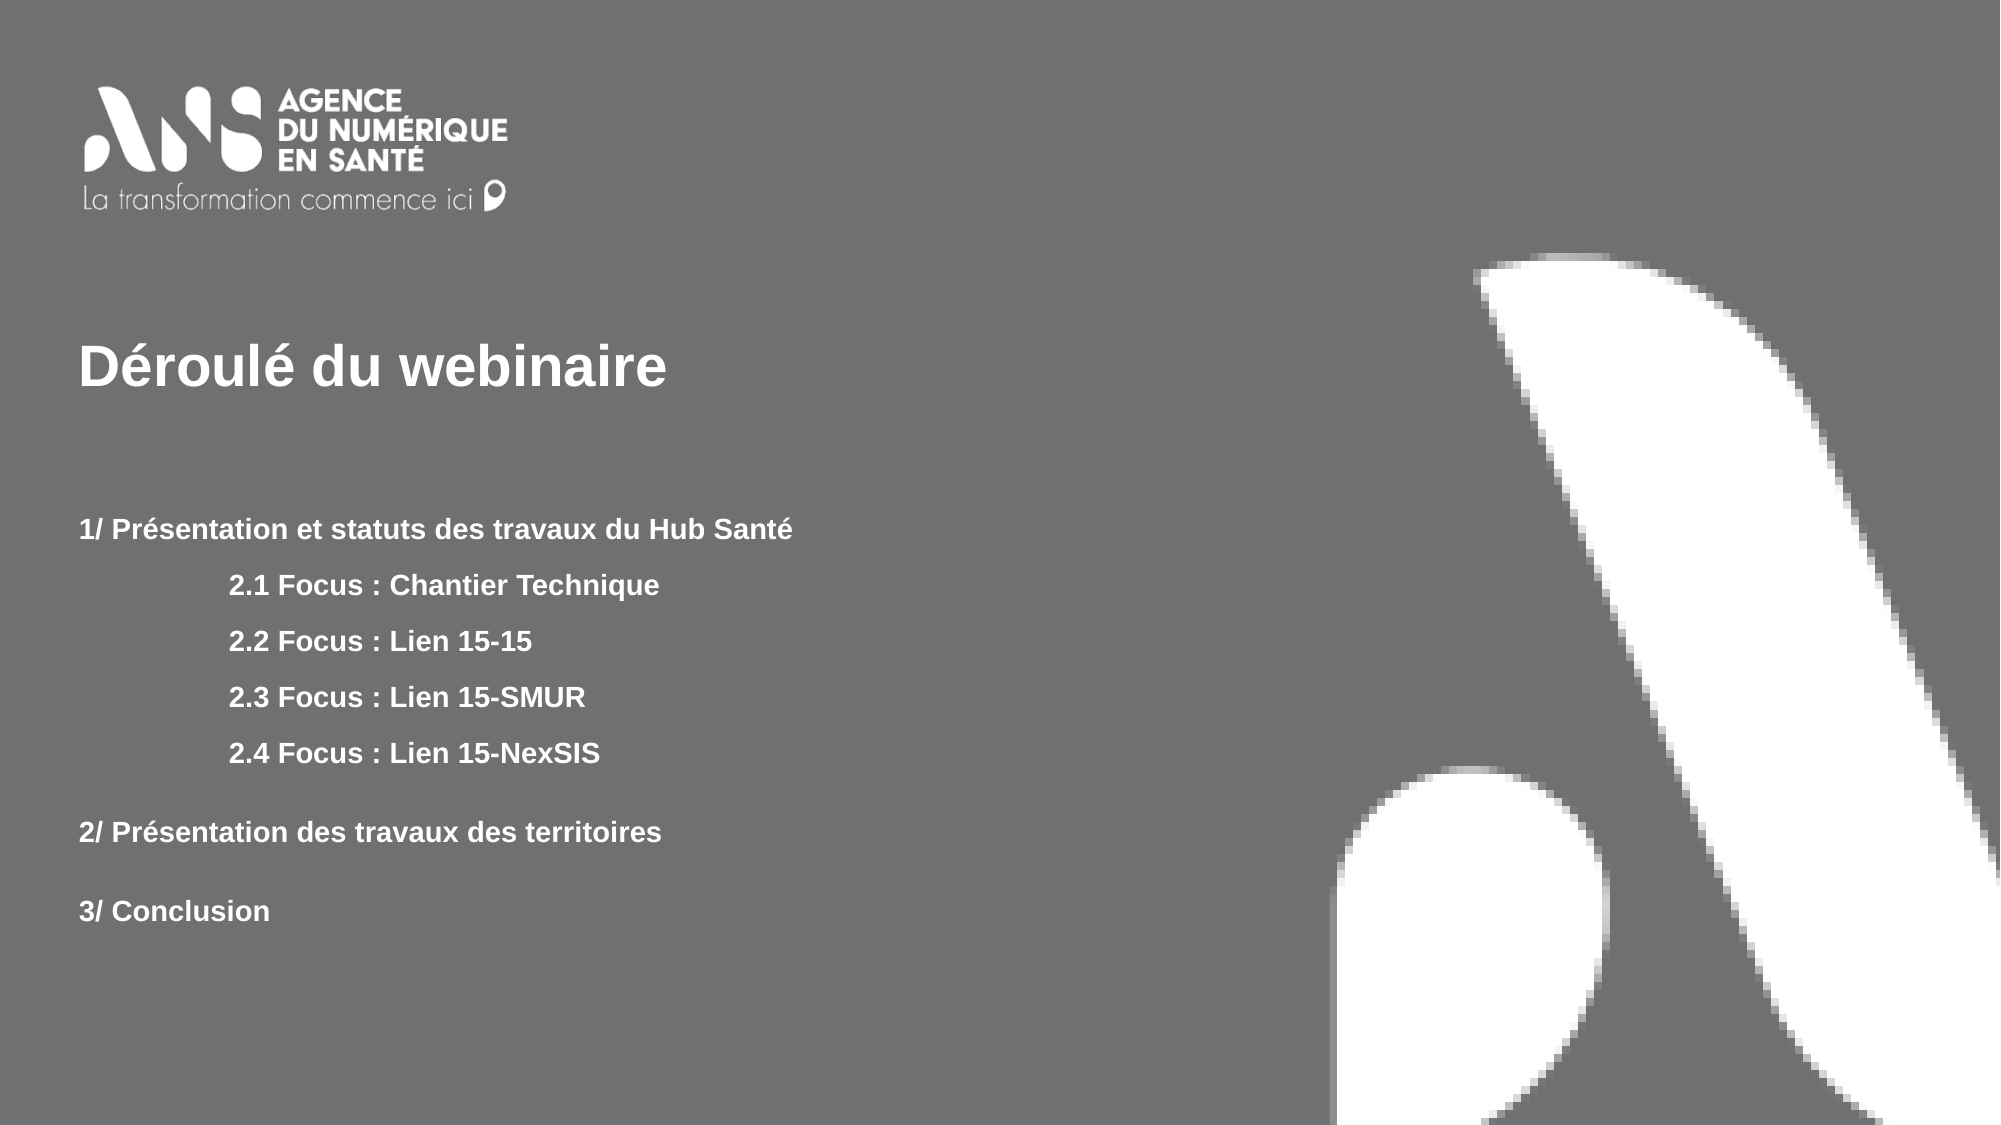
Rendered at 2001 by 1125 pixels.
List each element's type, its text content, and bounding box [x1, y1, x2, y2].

list 1/ Présentation et statuts des travaux du Hub Santé 2.1 Focus : Chantier Technique 2.2 Focus : Lien 15-15 2.3 Focus : Lien 15-SMUR 2.4 Focus : Lien 15-NexSIS 2/ Présentation des travaux des territoires 3/ Conclusion [78, 487, 1669, 1094]
title Déroulé du webinaire [78, 333, 768, 402]
